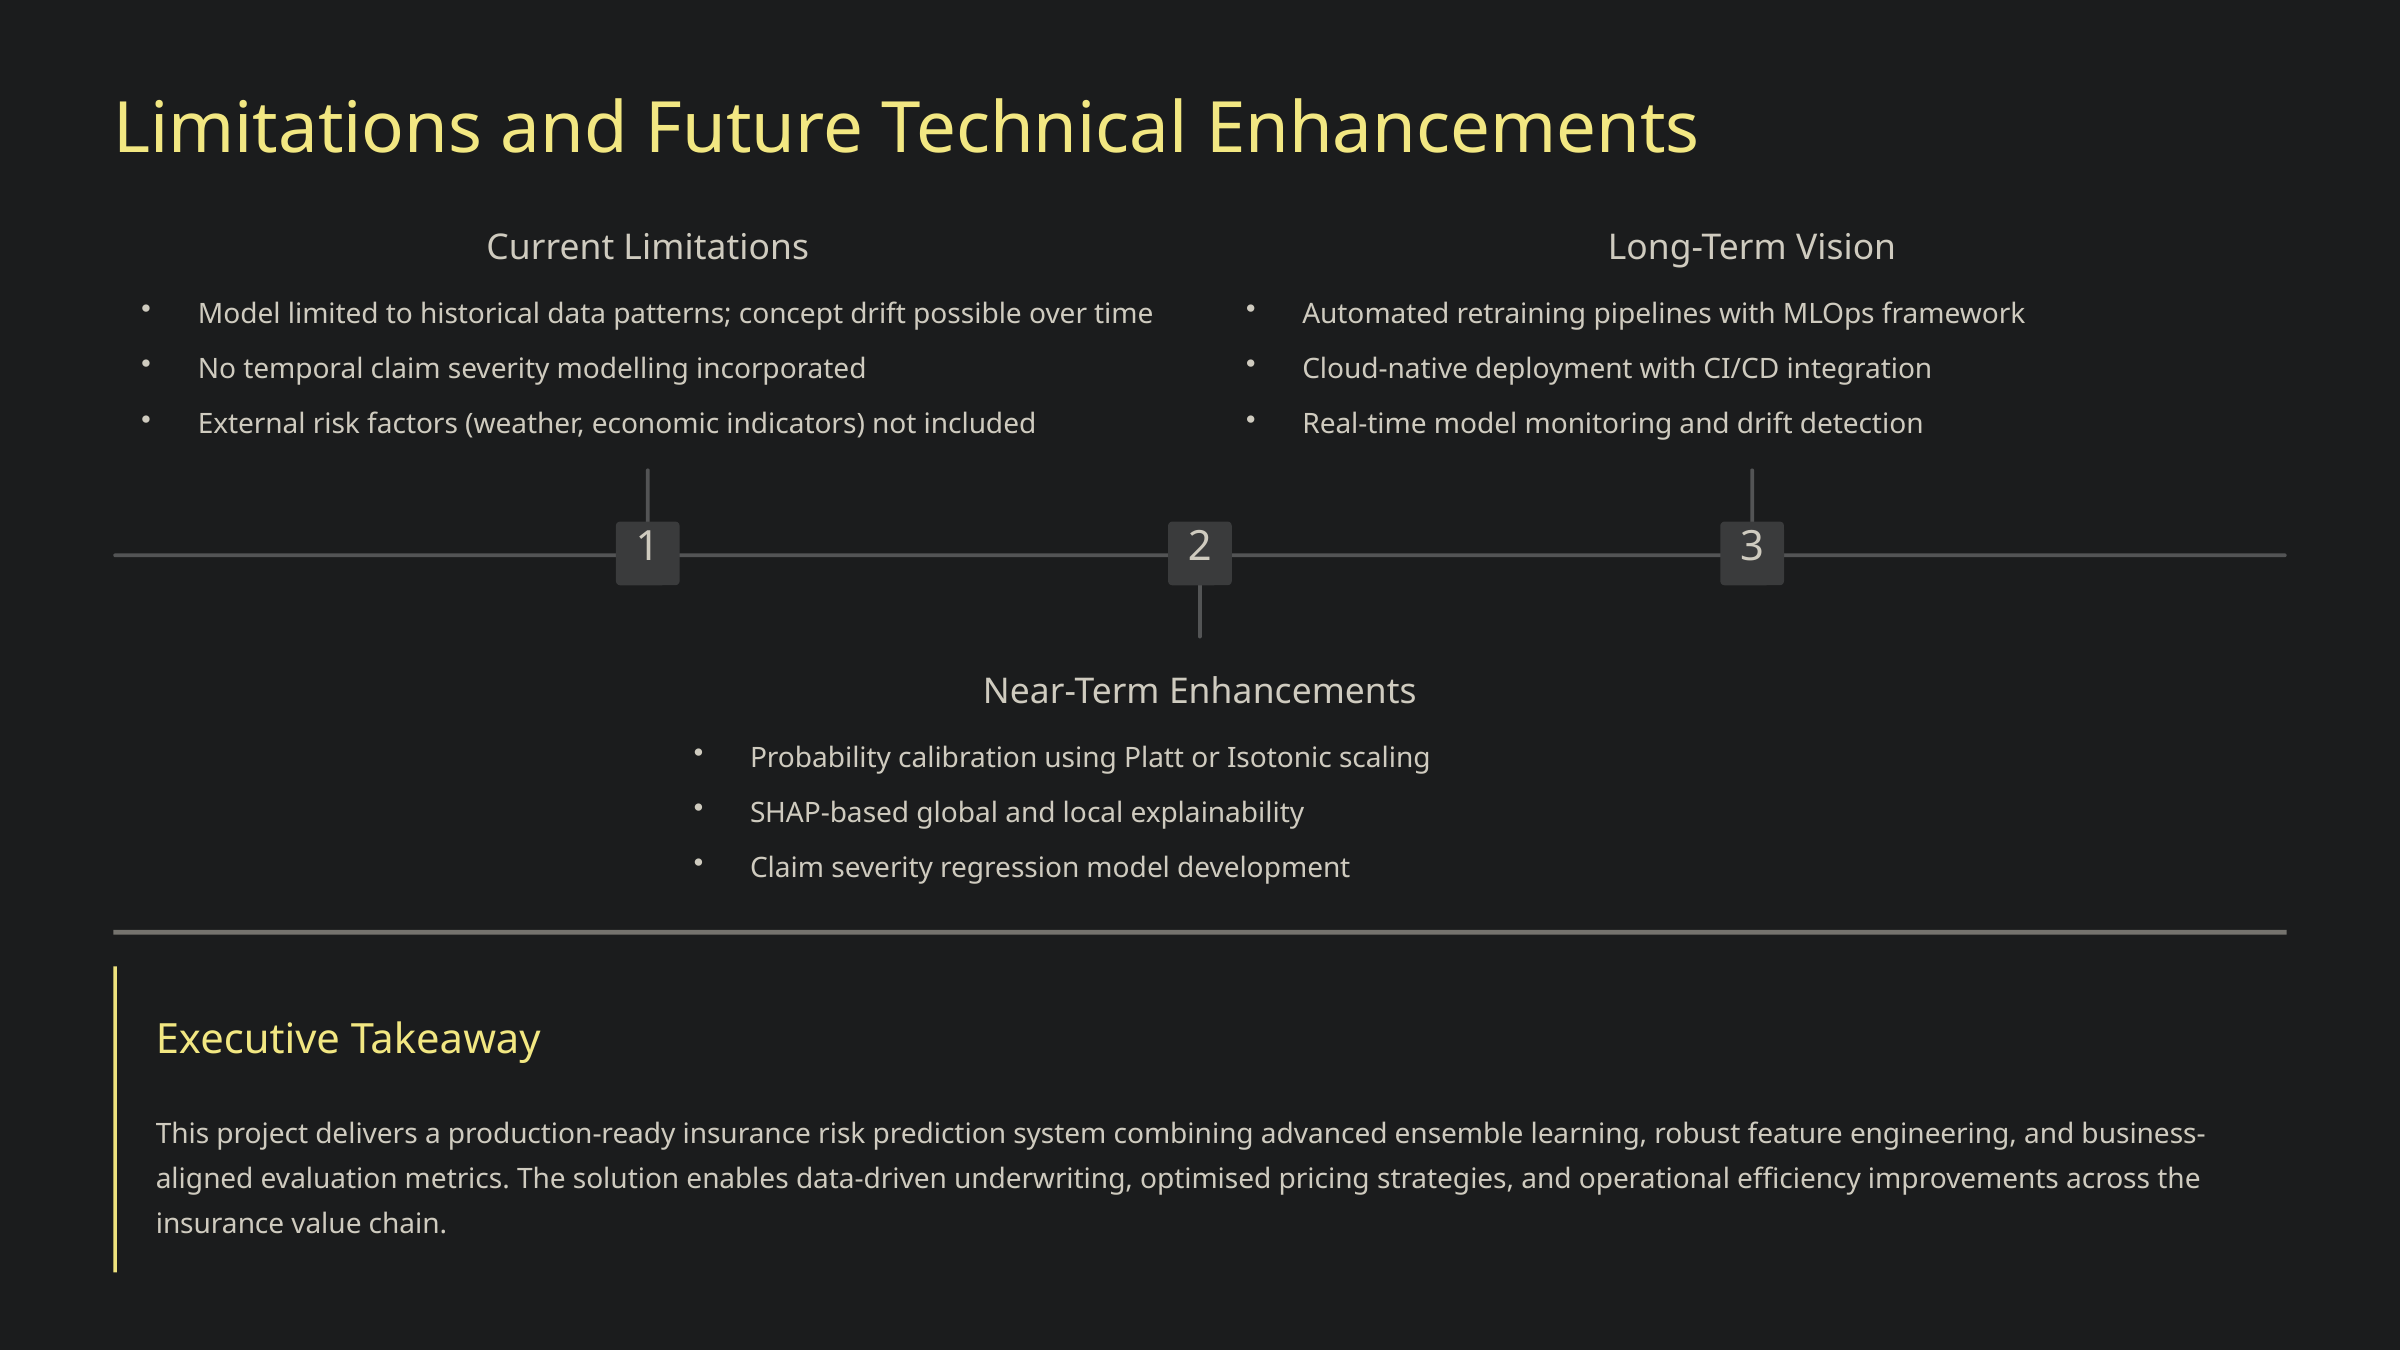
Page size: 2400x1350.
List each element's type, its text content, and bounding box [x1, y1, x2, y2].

text_box 3 [1730, 526, 1774, 580]
text_box This project delivers a production-ready insurance risk prediction system combining advanced ensemble learning, robust feature engineering, and business-aligned evaluation metrics. The solution enables data-driven underwriting, optimised pricing strategies, and operational efficiency improvements across the insurance value chain. [155, 1104, 2287, 1241]
text_box [1198, 586, 1202, 639]
text_box Near-Term Enhancements [974, 666, 1425, 711]
text_box 1 [626, 526, 669, 580]
text_box [1785, 553, 2287, 558]
text_box Current Limitations [470, 223, 825, 268]
text_box Limitations and Future Technical Enhancements [113, 77, 1773, 167]
text_box [113, 929, 2287, 935]
text_box Automated retraining pipelines with MLOps framework [1245, 284, 2259, 330]
text_box Long-Term Vision [1575, 223, 1930, 268]
text_box Real-time model monitoring and drift detection [1245, 394, 2259, 441]
text_box [1750, 468, 1755, 521]
text_box [615, 521, 680, 586]
text_box External risk factors (weather, economic indicators) not included [141, 394, 1154, 441]
text_box [680, 553, 1168, 558]
text_box [1720, 521, 1785, 586]
text_box [113, 553, 615, 558]
text_box SHAP-based global and local explainability [693, 783, 1707, 829]
text_box Executive Takeaway [155, 1008, 581, 1063]
text_box [113, 966, 117, 1273]
text_box Cloud-native deployment with CI/CD integration [1245, 339, 2259, 385]
text_box Claim severity regression model development [693, 838, 1707, 884]
text_box [1168, 521, 1232, 586]
text_box [645, 468, 650, 521]
text_box [1232, 553, 1720, 558]
text_box Probability calibration using Platt or Isotonic scaling [693, 727, 1707, 774]
text_box Model limited to historical data patterns; concept drift possible over time [141, 284, 1154, 330]
text_box No temporal claim severity modelling incorporated [141, 339, 1154, 385]
text_box 2 [1178, 526, 1222, 580]
